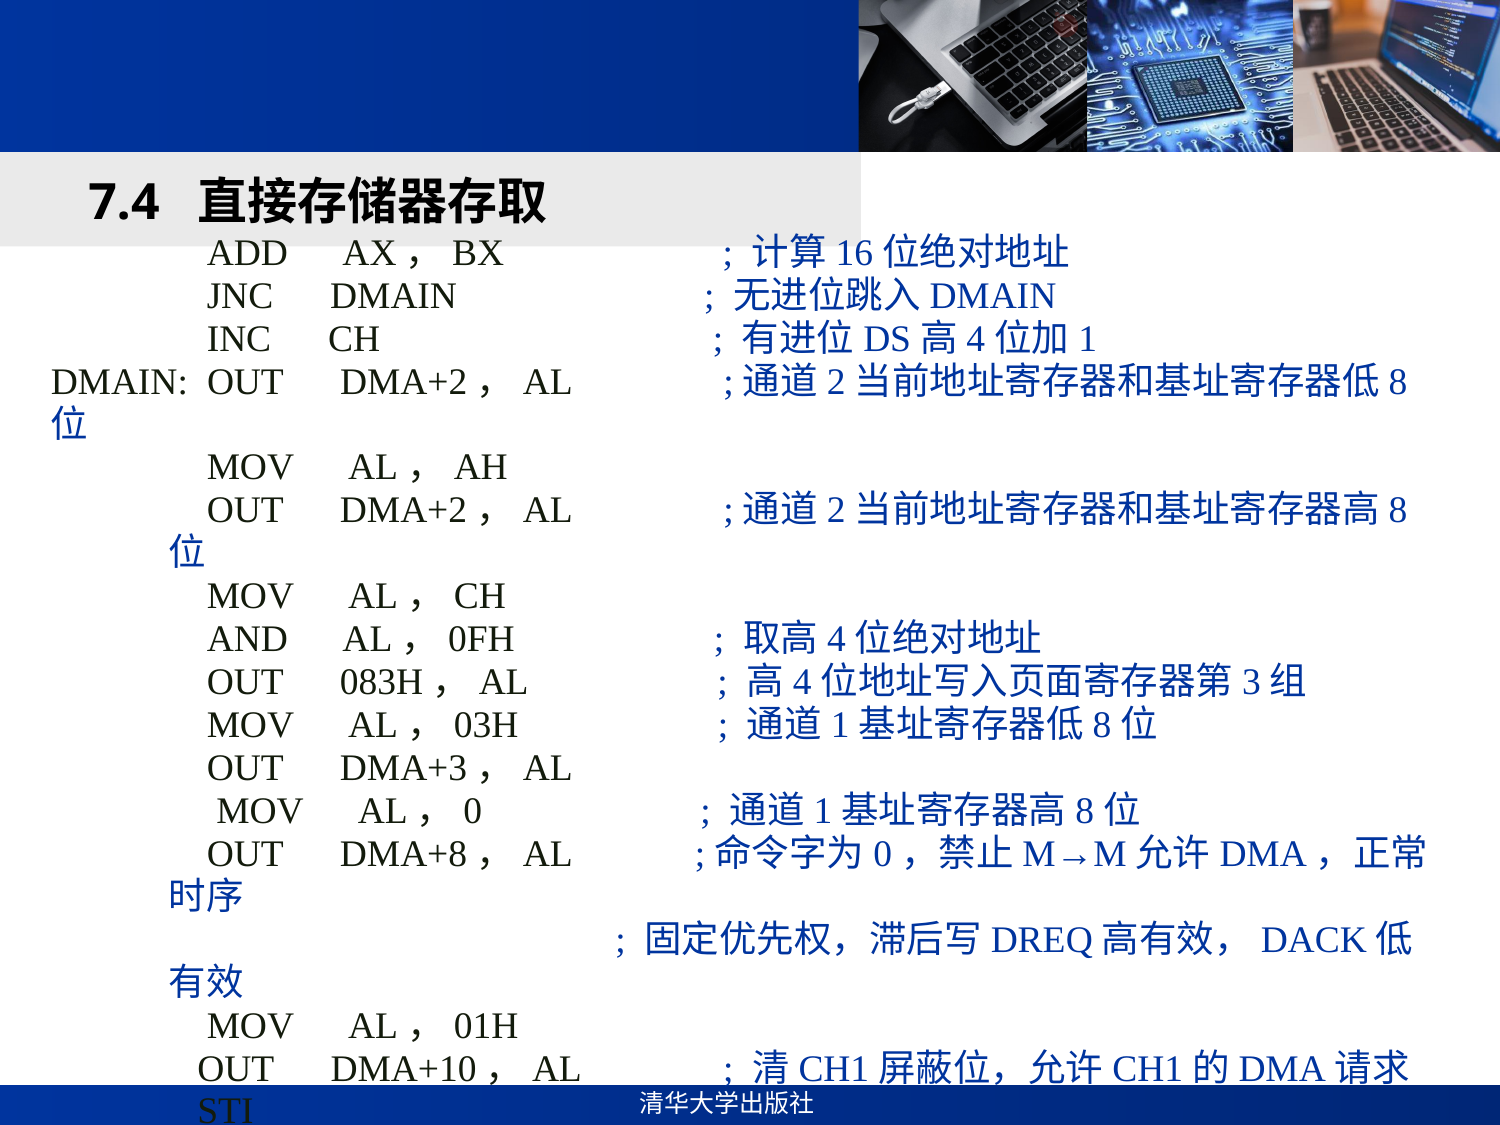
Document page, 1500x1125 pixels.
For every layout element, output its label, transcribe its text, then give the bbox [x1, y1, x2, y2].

list 7.4 直接存储器存取 [73, 162, 712, 258]
picture [858, 0, 1500, 152]
list ADD AX，BX ; 计算16位绝对地址 JNC DMAIN ; 无进位跳入DMAIN INC CH ; 有进位DS高4位加1 DMAIN: OUT DMA+2，AL ;通道2当前地址寄存器和基址寄存器低8位 MOV AL，AH OUT DMA+2，AL ;通道2当前地址寄存器和基址寄存器高8位 MOV AL，CH AND AL，0FH ; 取高4位绝对地址 OUT 083H，AL ; 高4位地址写入页面寄存器第3组 MOV AL，03H ; 通道1基址寄存器低8位 OUT DMA+3，AL MOV AL，0 ; 通道1基址寄存器高8位 OUT DMA+8，AL ;命令字为0，禁止M→M允许DMA，正常时序 ; 固定优先权，滞后写DREQ高有效，DACK低有效 MOV AL，01H OUT DMA+10，AL ; 清CH1屏蔽位，允许CH1的DMA请求 STI START ENDP CODE ENDS END START [36, 222, 1464, 1111]
